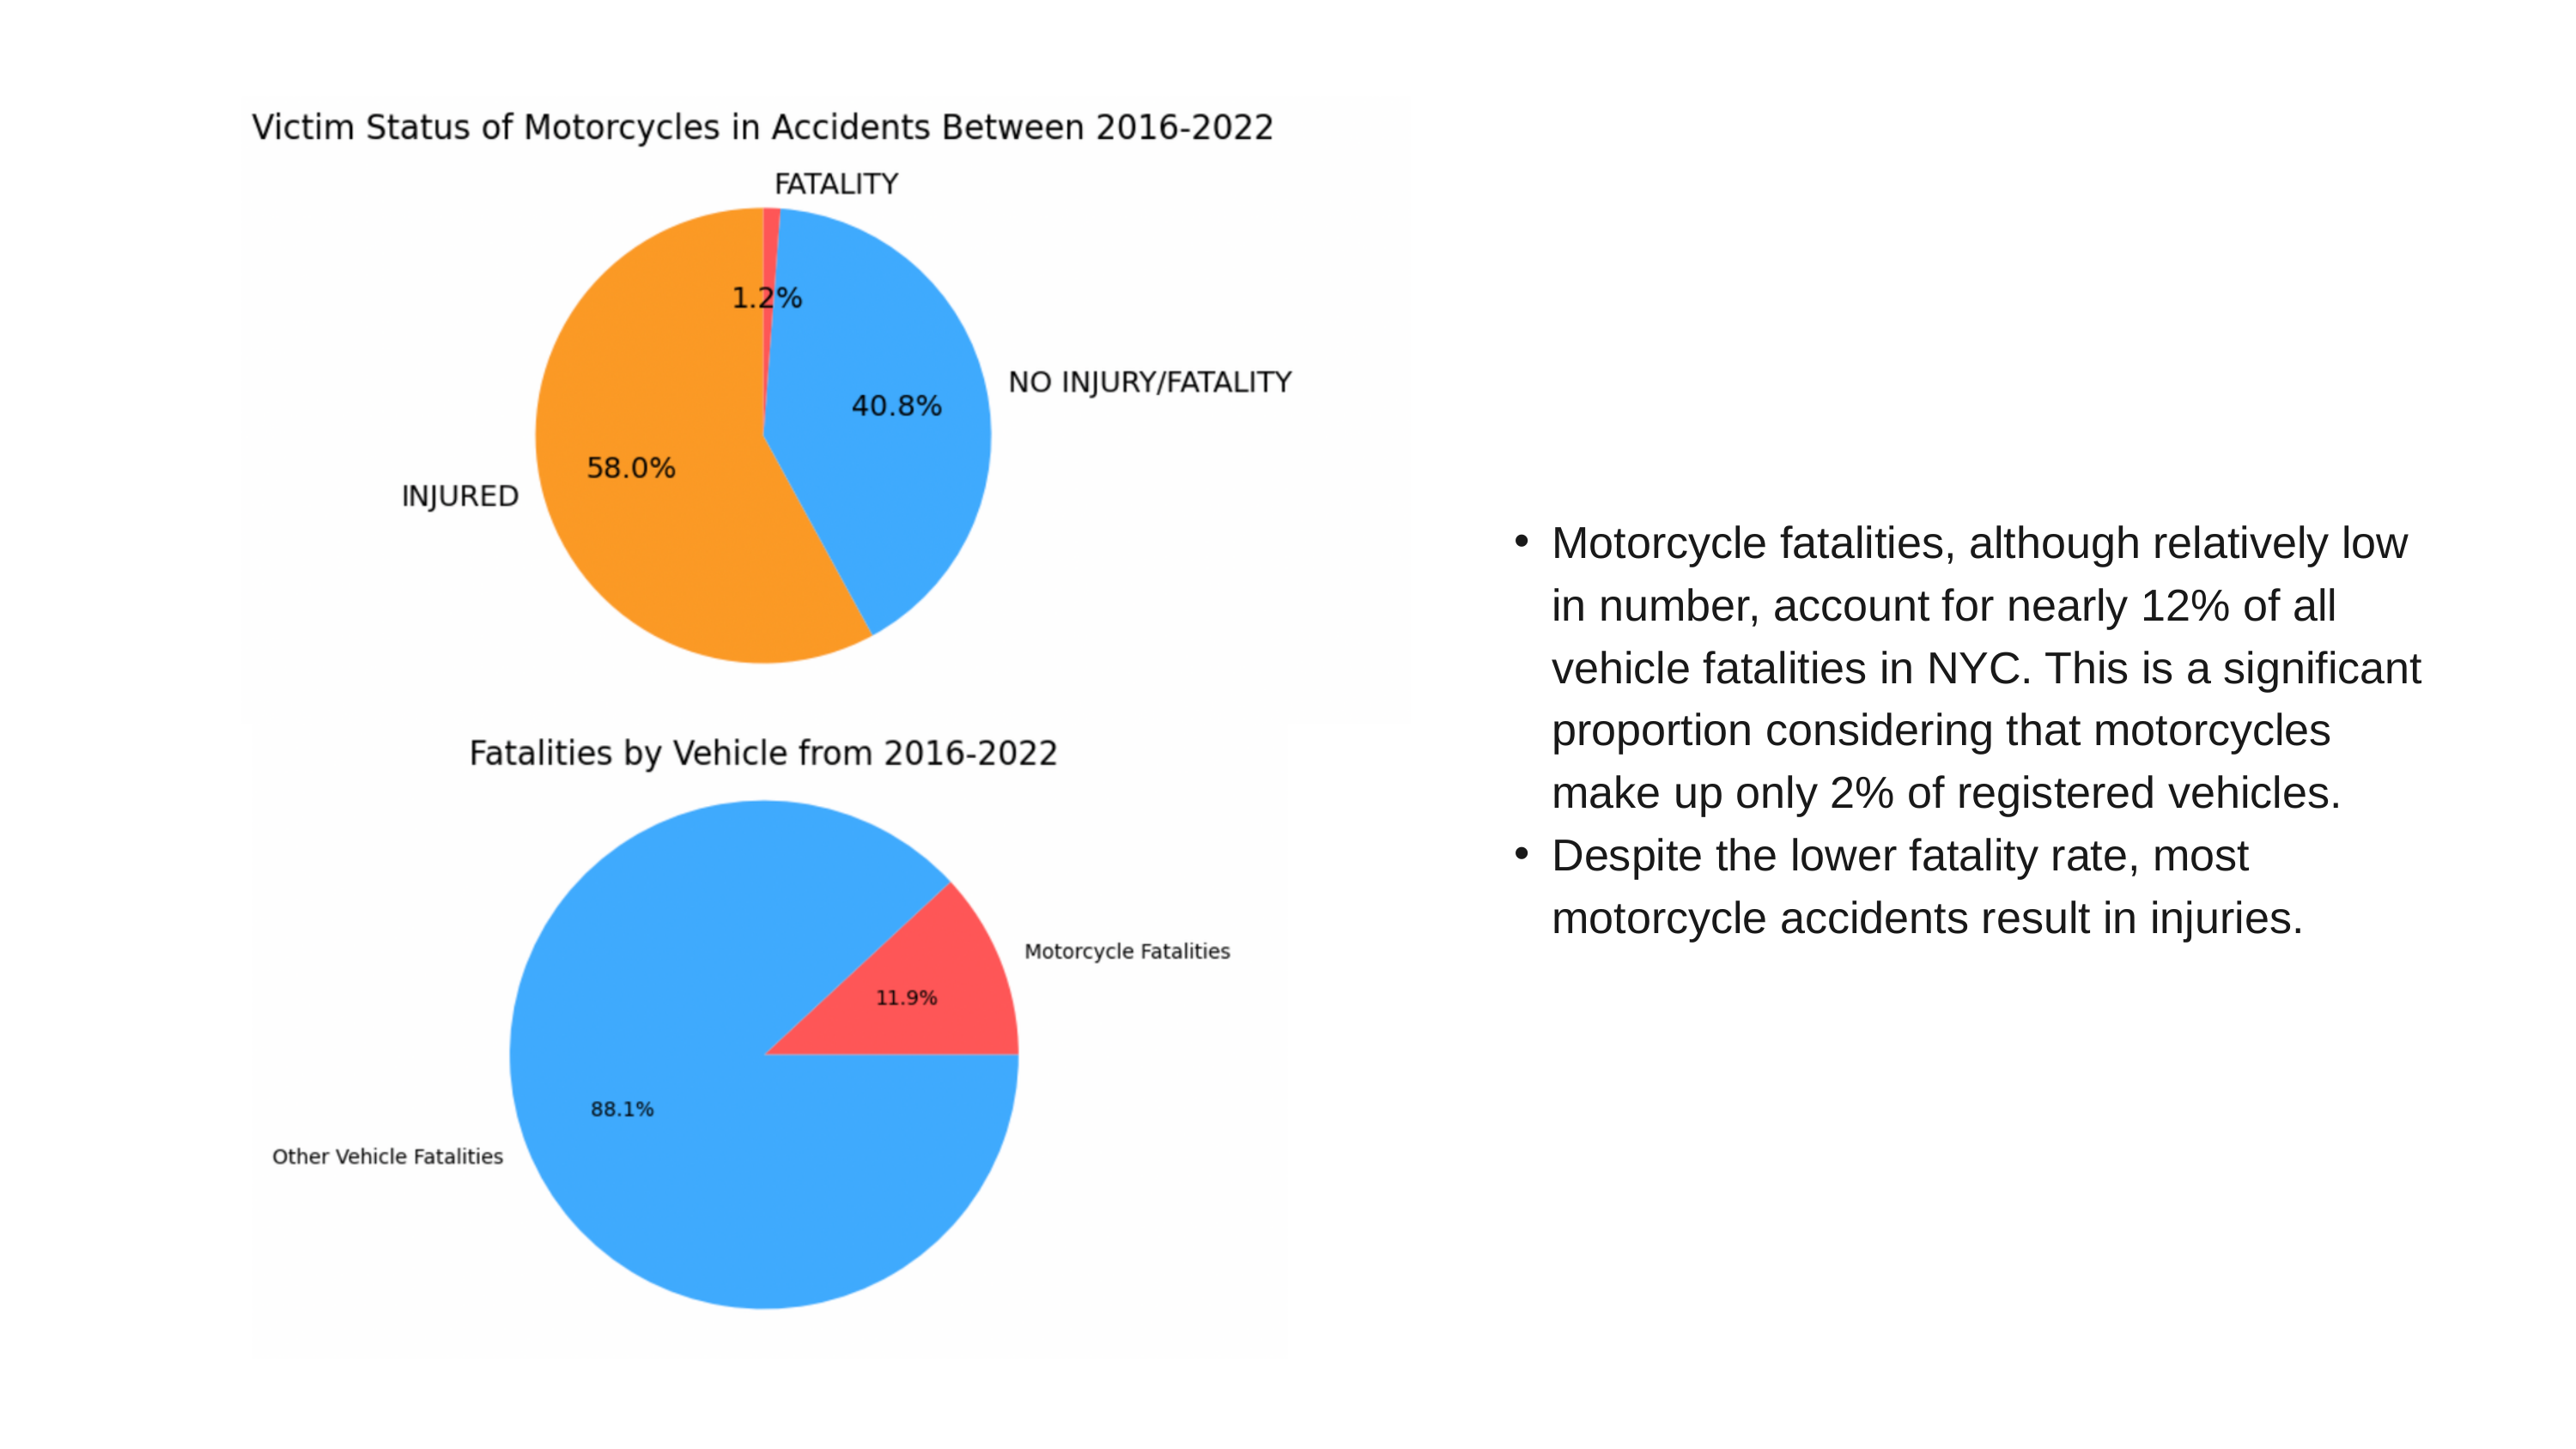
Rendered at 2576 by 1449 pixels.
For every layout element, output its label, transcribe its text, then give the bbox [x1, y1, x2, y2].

text_box [241, 96, 1411, 724]
text_box [252, 724, 1288, 1359]
text_box Motorcycle fatalities, although relatively low in number, account for nearly 12% of all vehicle fatalities in NYC. This is a significant proportion considering that motorcycles make up only 2% of registered vehicles. Despite the lower fatality rate, most motorcycle accidents result in injuries. [1475, 504, 2432, 943]
